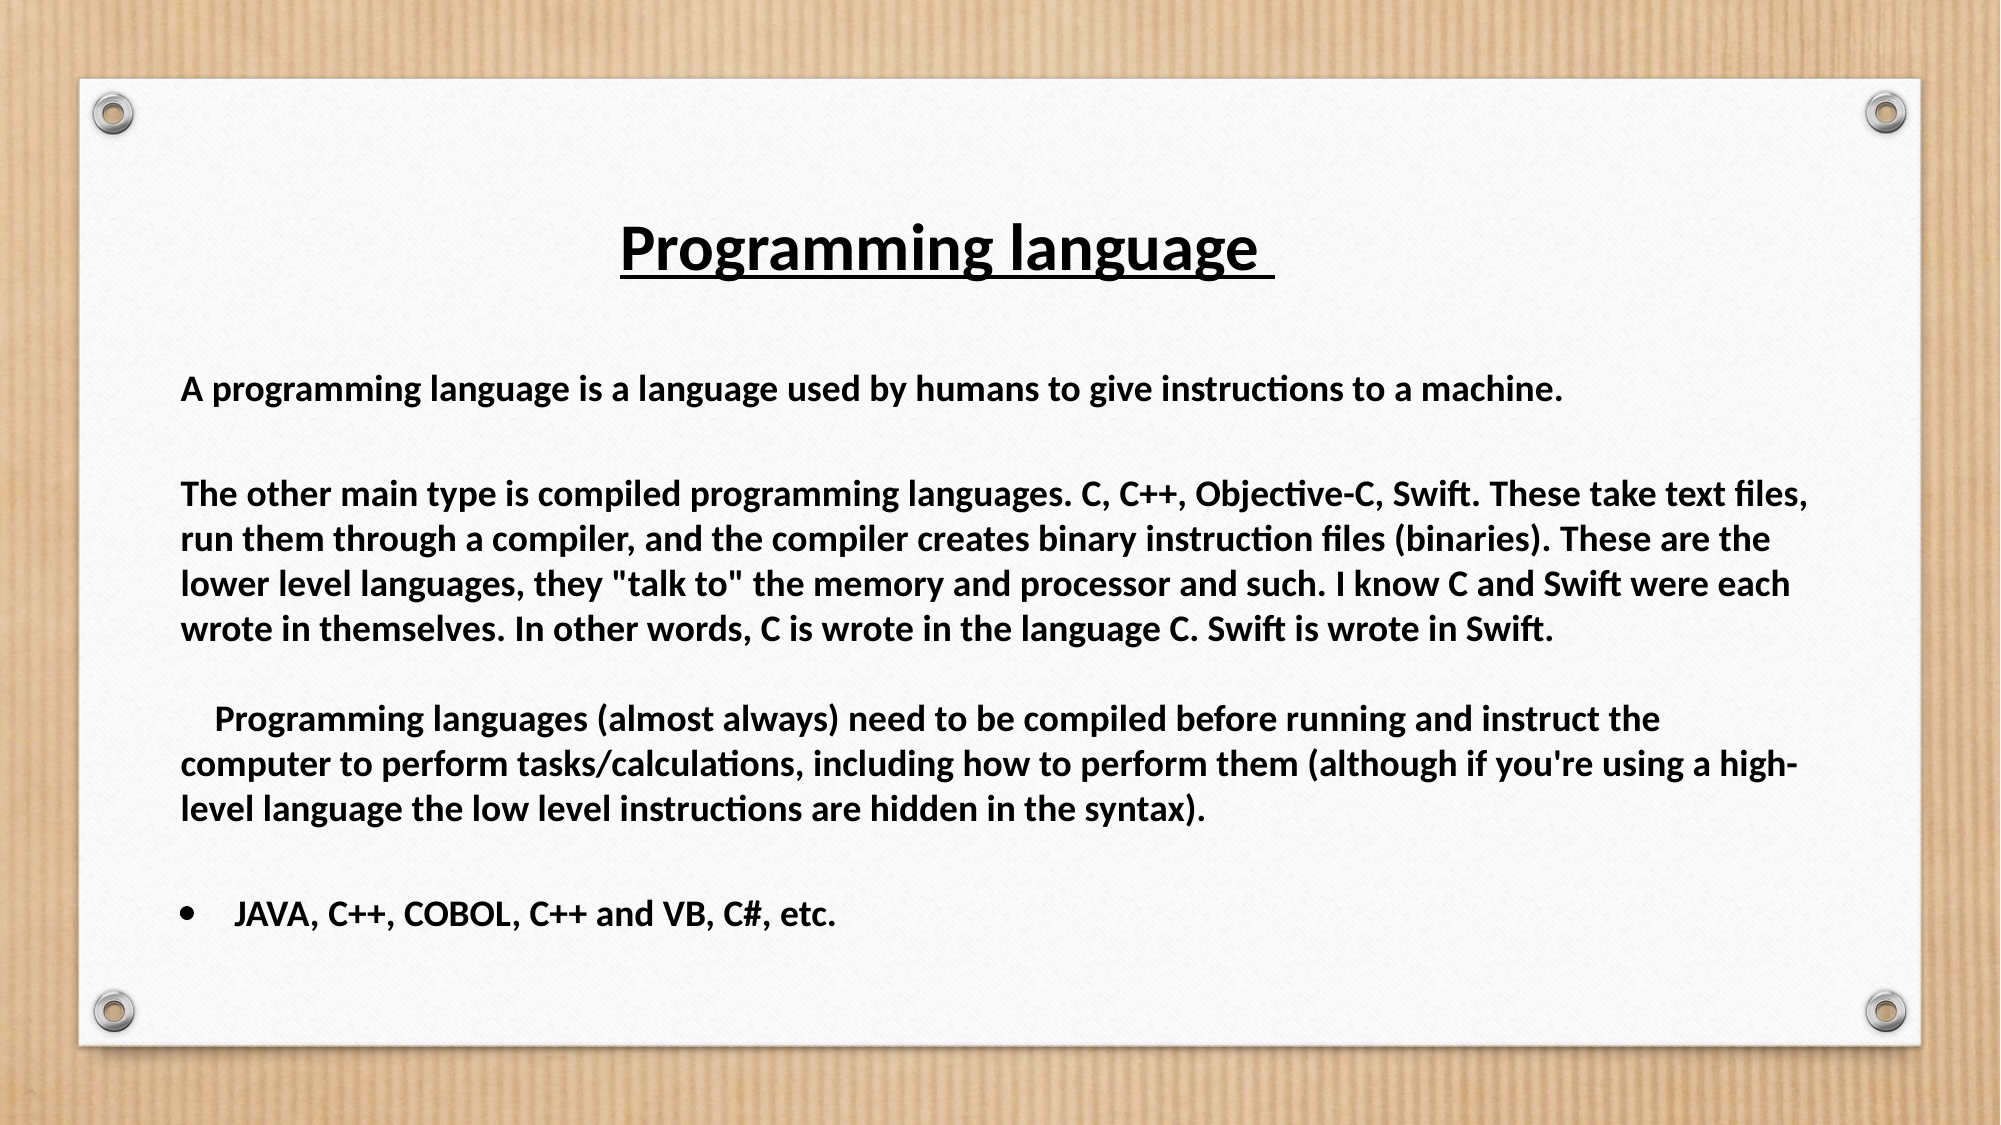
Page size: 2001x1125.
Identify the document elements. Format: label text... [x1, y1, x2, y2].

text_box Programming language A programming language is a language used by humans to give instructions to a machine. The other main type is compiled programming languages. C, C++, Objective-C, Swift. These take text files, run them through a compiler, and the compiler creates binary instruction files (binaries). These are the lower level languages, they "talk to" the memory and processor and such. I know C and Swift were each wrote in themselves. In other words, C is wrote in the language C. Swift is wrote in Swift. Programming languages (almost always) need to be compiled before running and instruct the computer to perform tasks/calculations, including how to perform them (although if you're using a high-level language the low level instructions are hidden in the syntax). · JAVA, C++, COBOL, C++ and VB, C#, etc. [165, 196, 1835, 942]
picture [0, 0, 2001, 1125]
